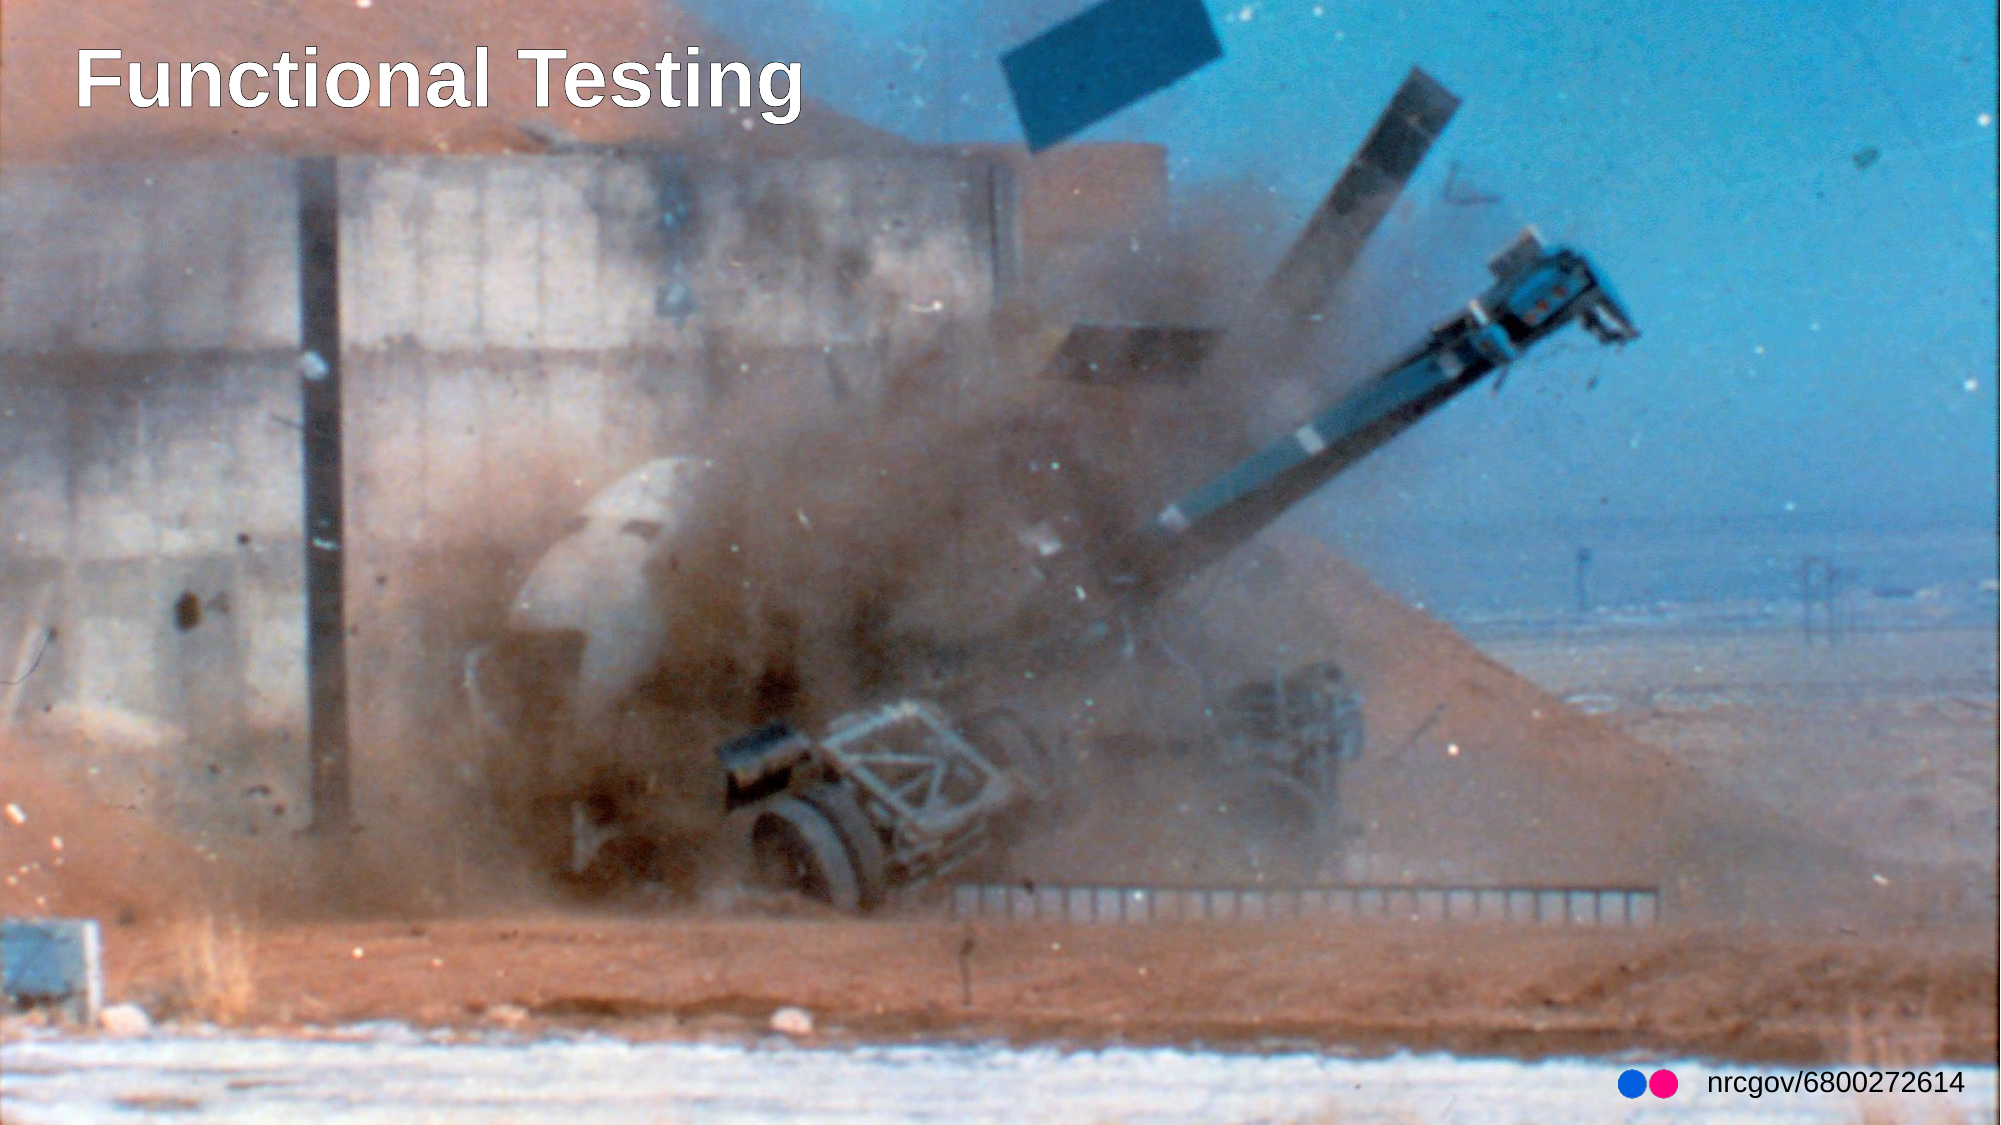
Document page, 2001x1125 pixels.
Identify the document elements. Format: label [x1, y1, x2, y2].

picture [0, 0, 2000, 1125]
text_box [1612, 1049, 1982, 1120]
